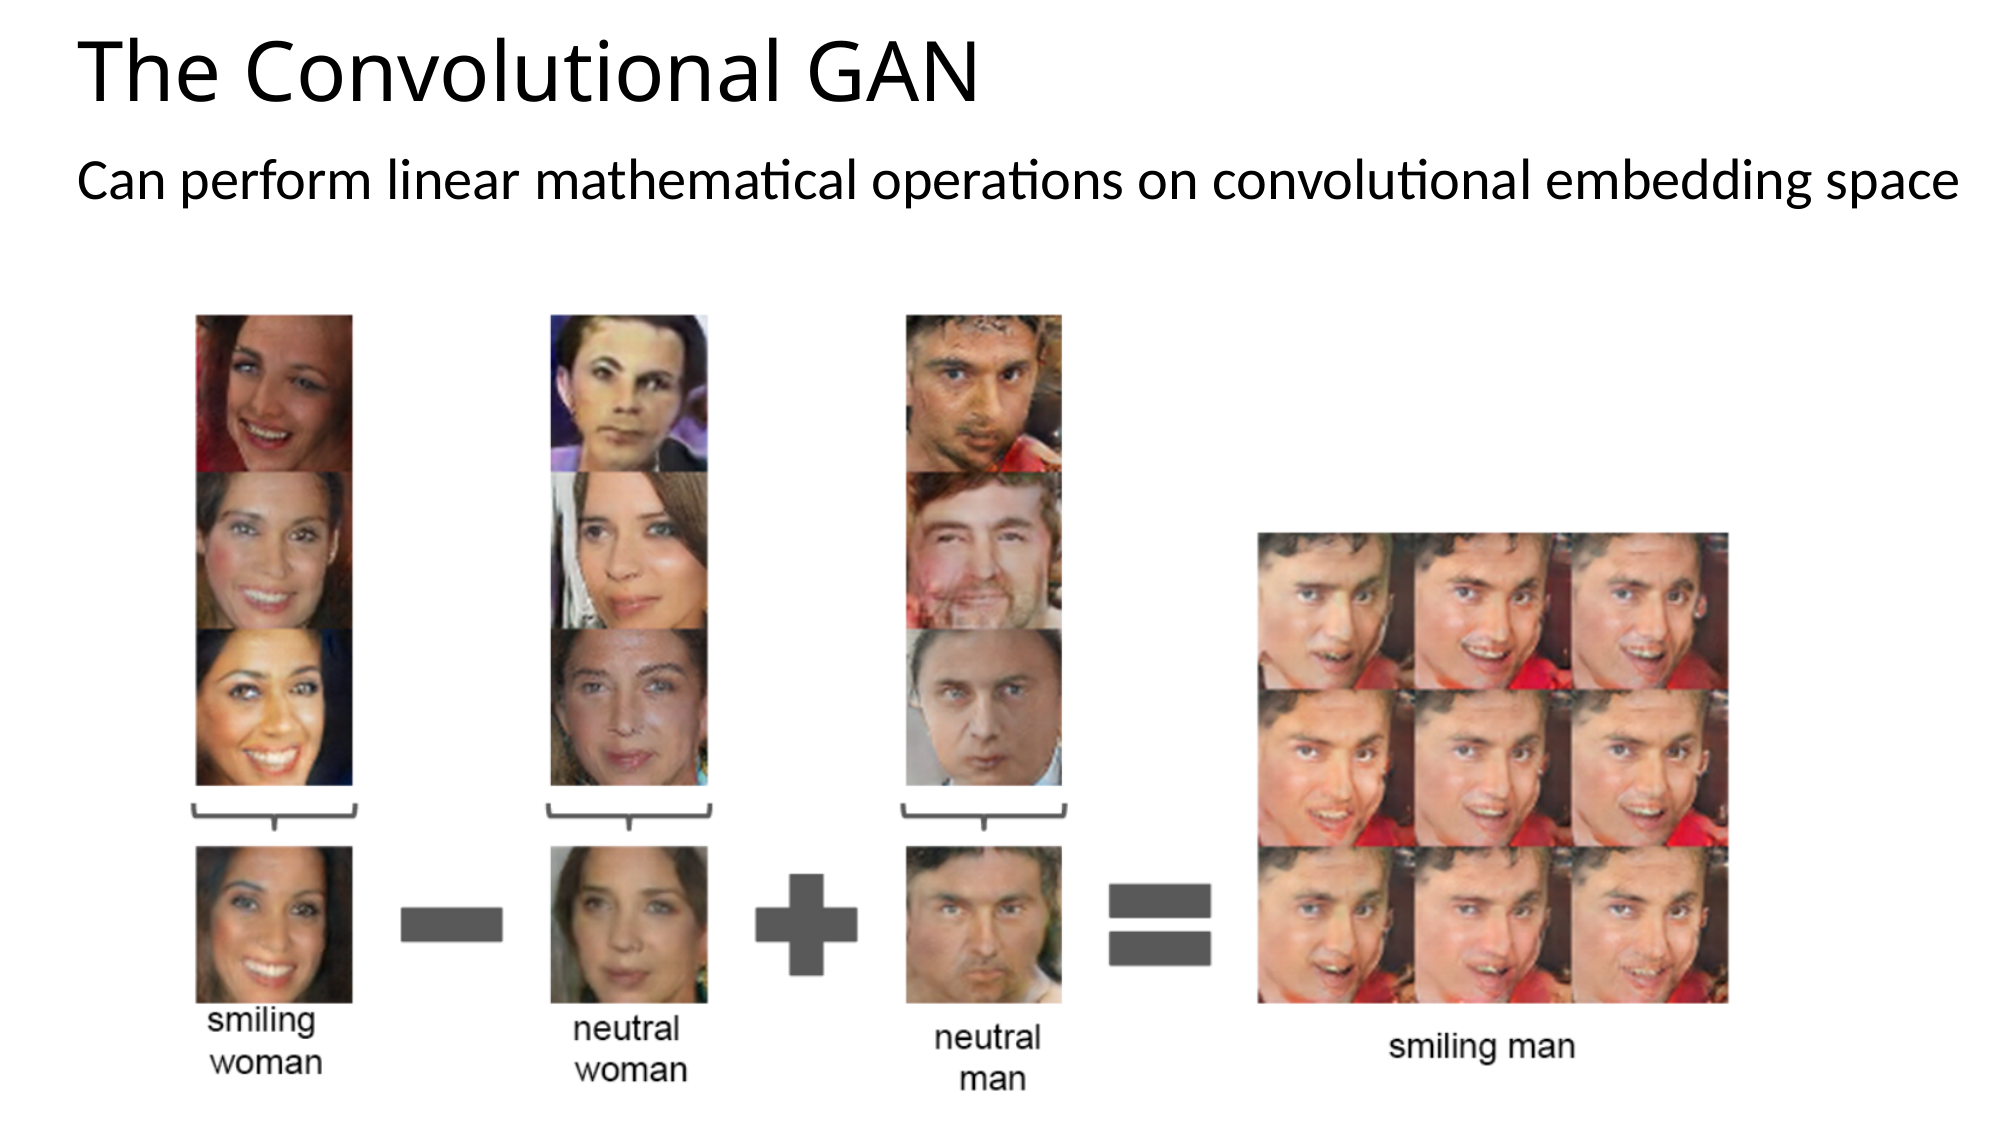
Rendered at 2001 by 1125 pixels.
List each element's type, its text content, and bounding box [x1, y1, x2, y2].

title The Convolutional GAN [62, 29, 1953, 133]
picture [180, 298, 1734, 1106]
list Can perform linear mathematical operations on convolutional embedding space [62, 133, 1981, 231]
